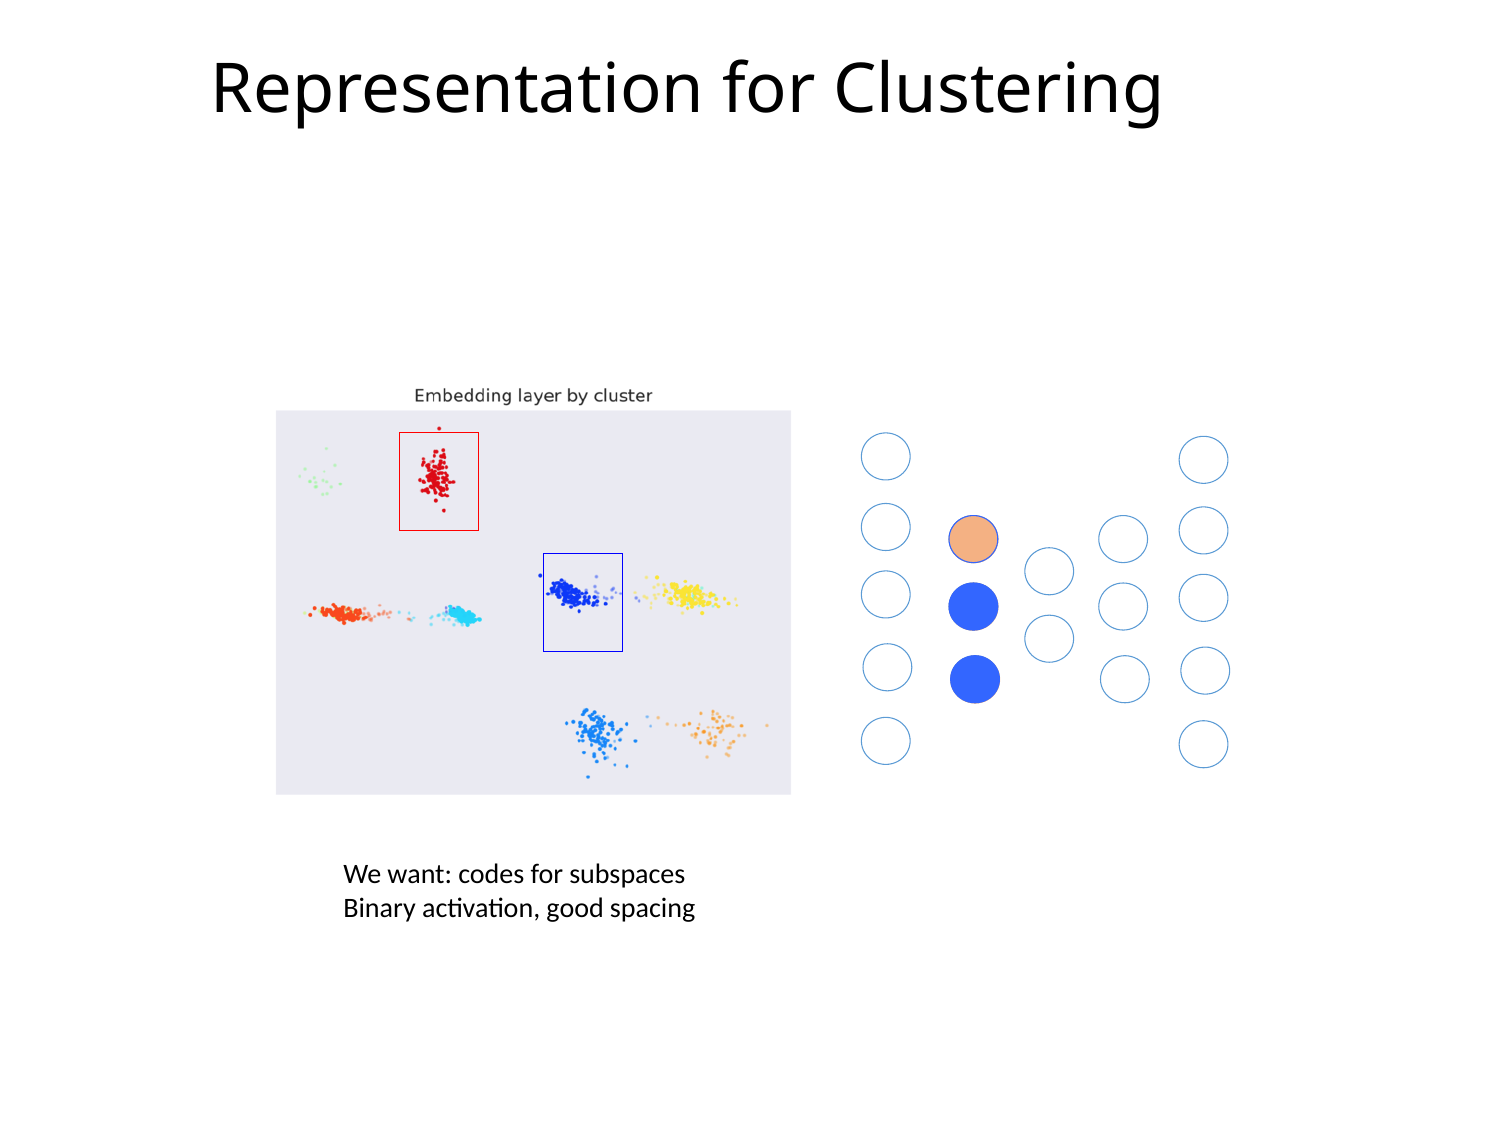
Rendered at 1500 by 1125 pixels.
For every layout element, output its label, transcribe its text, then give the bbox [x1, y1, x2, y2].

text_box [862, 643, 913, 692]
text_box Representation for Clustering [142, 32, 1252, 133]
text_box [860, 432, 911, 481]
text_box [1098, 582, 1149, 631]
text_box [1178, 573, 1229, 622]
text_box We want: codes for subspaces Binary activation, good spacing [328, 849, 785, 931]
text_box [948, 515, 1000, 703]
picture [192, 350, 857, 849]
text_box [1178, 506, 1229, 555]
text_box [1024, 614, 1075, 663]
text_box [1178, 720, 1229, 769]
text_box [860, 570, 911, 619]
text_box [1180, 646, 1231, 695]
text_box [1178, 435, 1229, 484]
text_box [1098, 515, 1149, 564]
text_box [1024, 547, 1075, 596]
text_box [1099, 655, 1150, 704]
text_box [860, 502, 911, 552]
text_box [860, 716, 911, 765]
